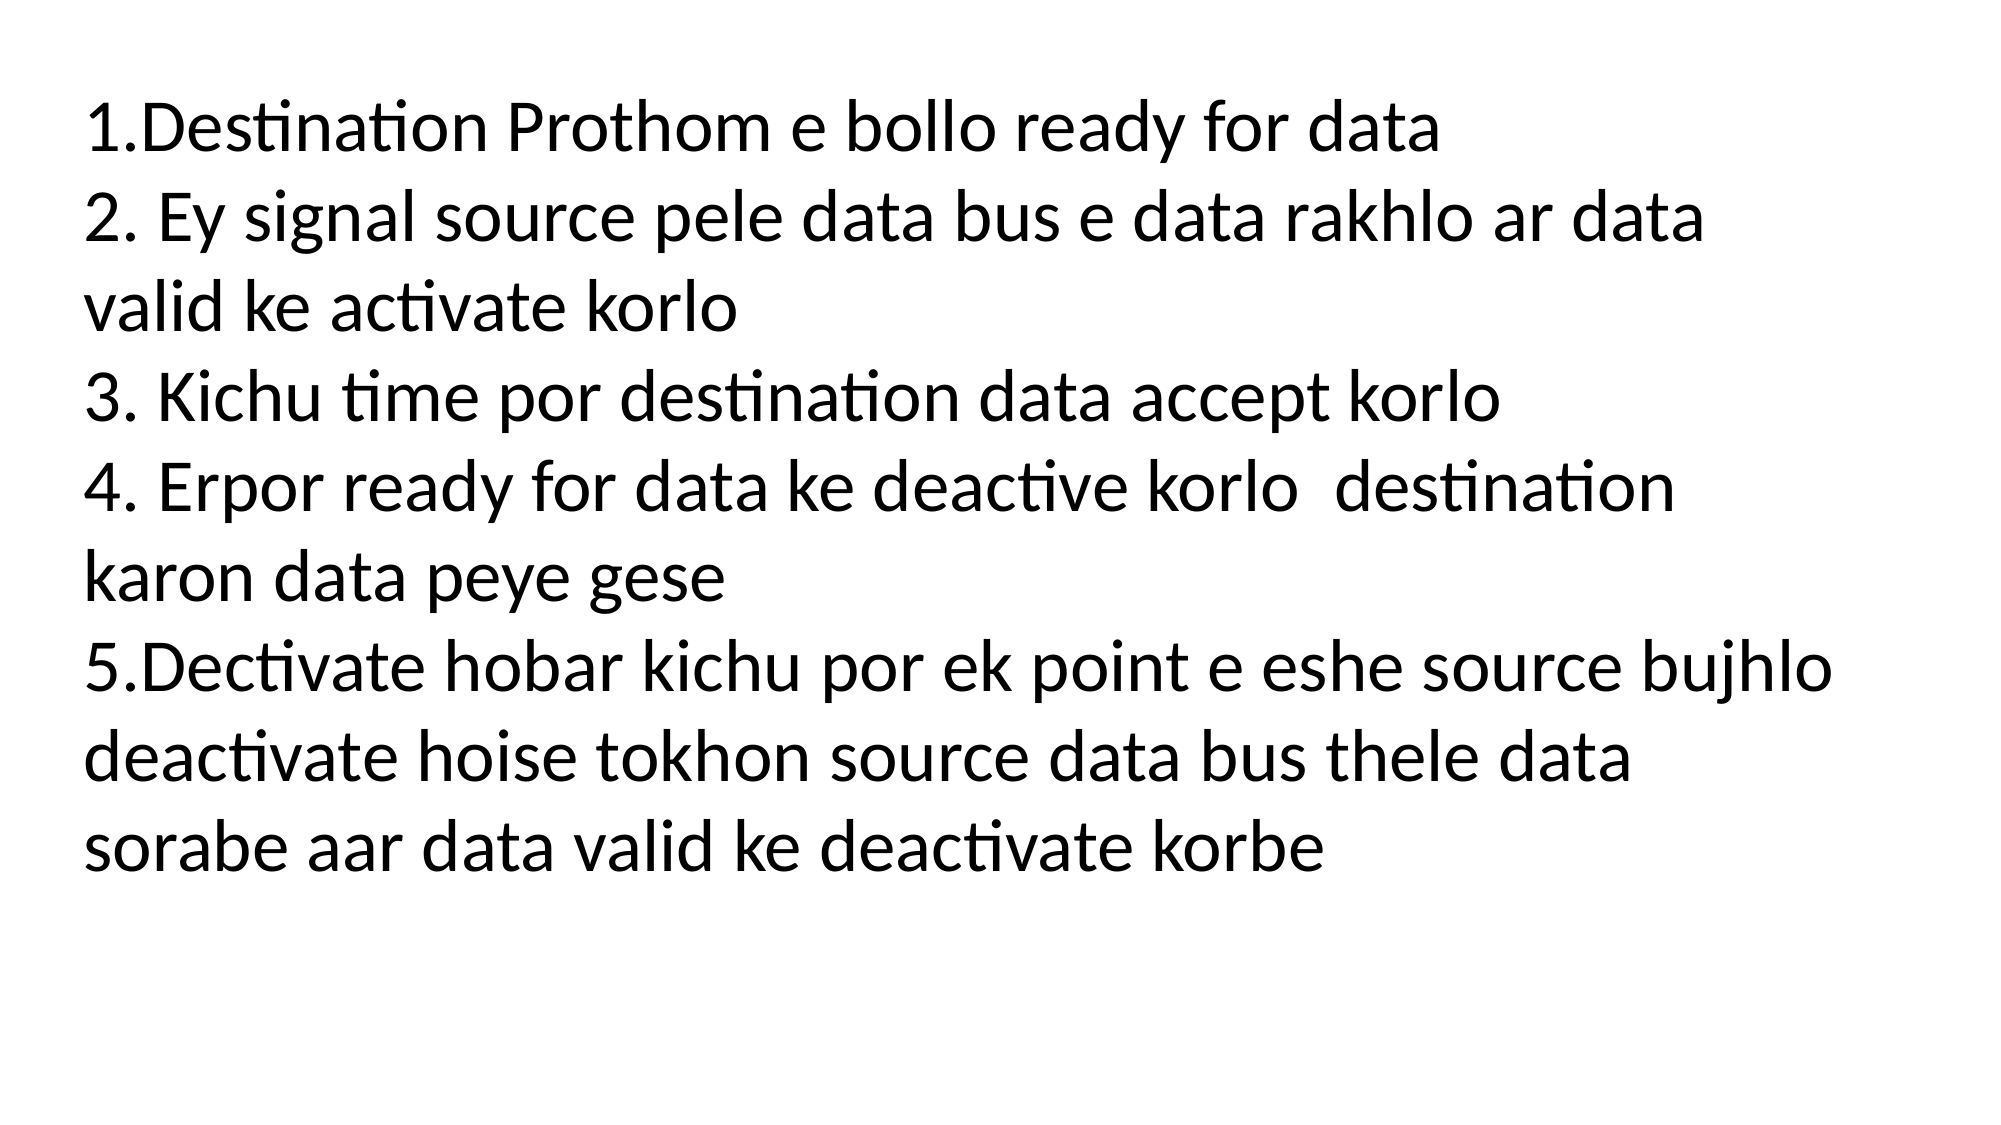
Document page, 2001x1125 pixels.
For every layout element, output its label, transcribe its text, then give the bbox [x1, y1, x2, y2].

text_box 1.Destination Prothom e bollo ready for data 2. Ey signal source pele data bus e data rakhlo ar data valid ke activate korlo 3. Kichu time por destination data accept korlo 4. Erpor ready for data ke deactive korlo destination karon data peye gese 5.Dectivate hobar kichu por ek point e eshe source bujhlo deactivate hoise tokhon source data bus thele data sorabe aar data valid ke deactivate korbe [68, 68, 1865, 894]
